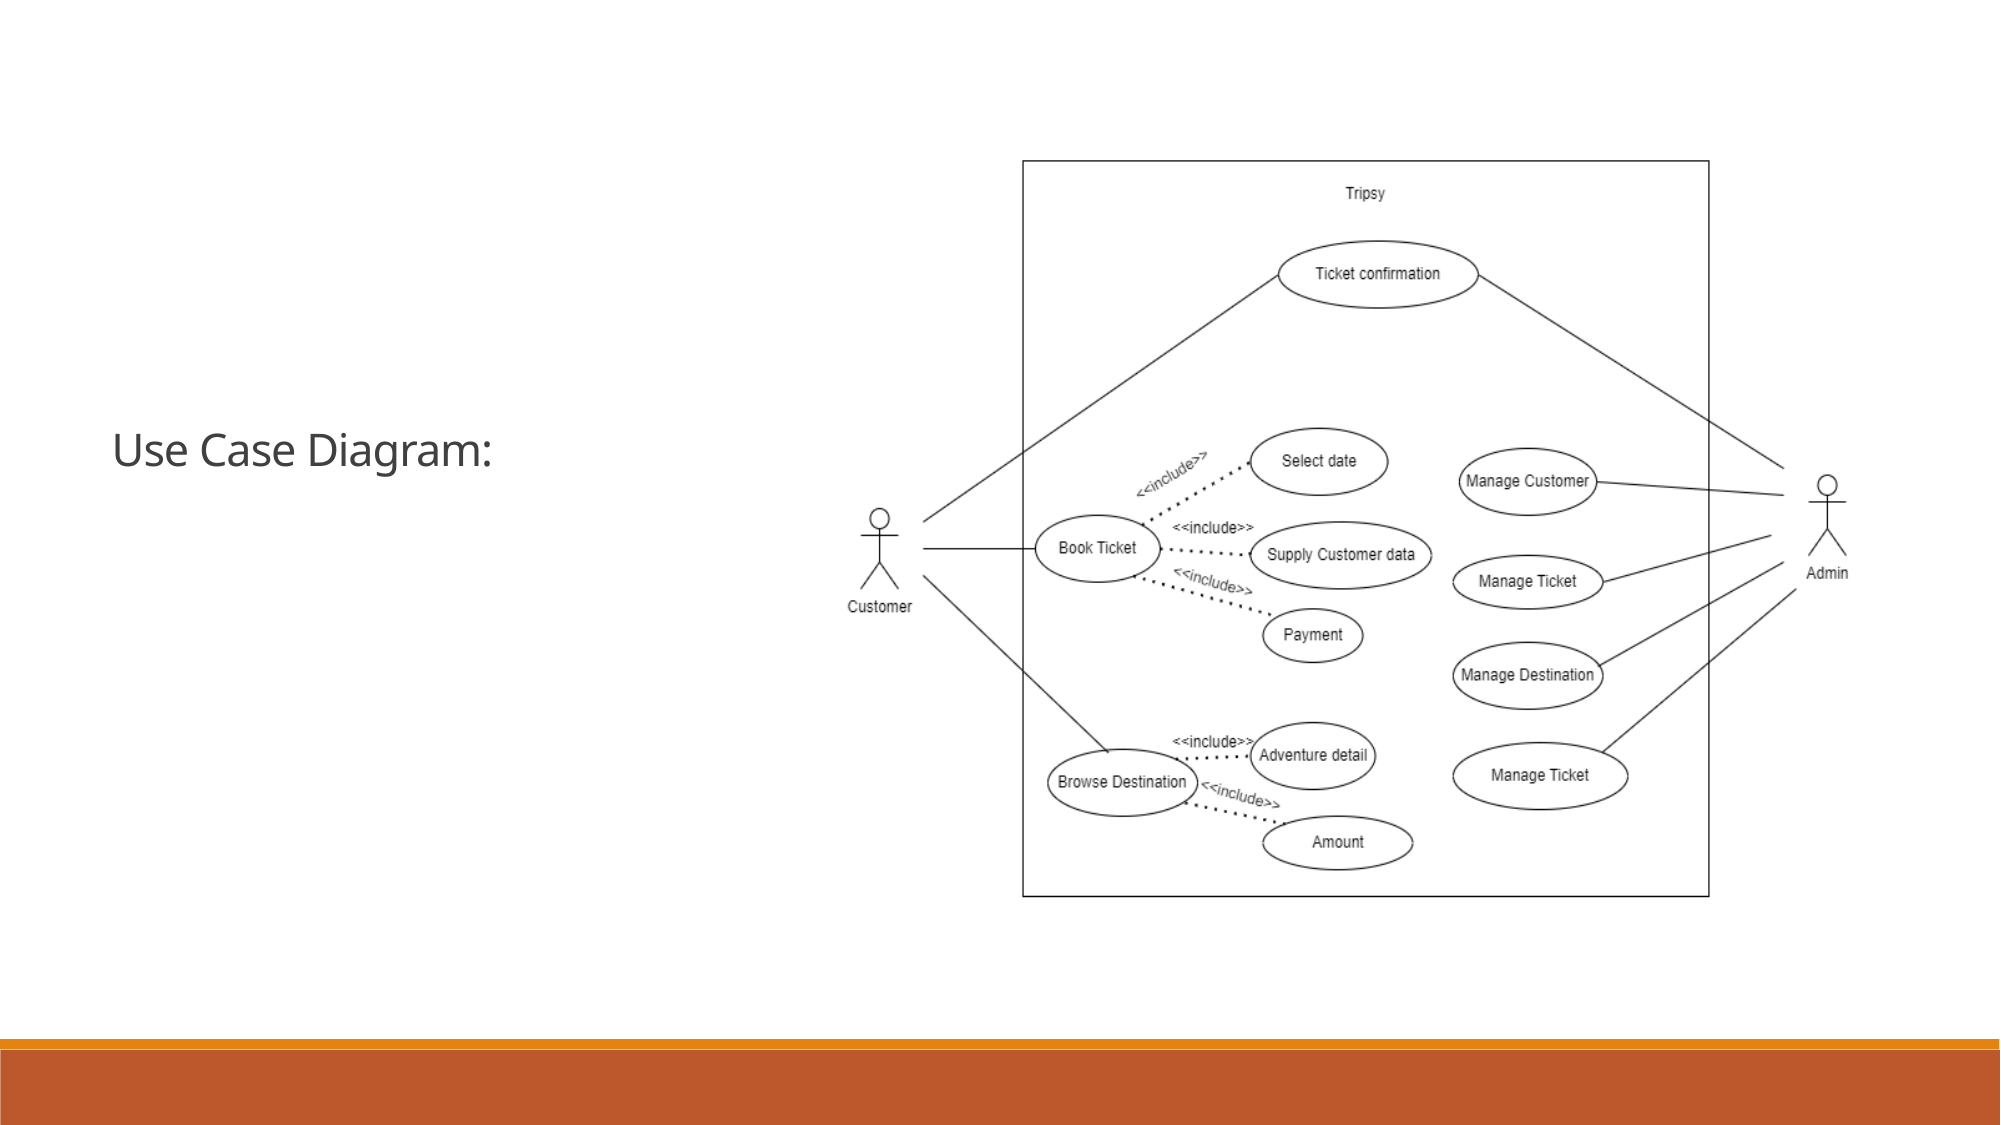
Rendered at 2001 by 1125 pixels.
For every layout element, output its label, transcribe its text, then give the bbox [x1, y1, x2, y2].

picture [823, 39, 1884, 1011]
title Use Case Diagram: [96, 422, 820, 538]
